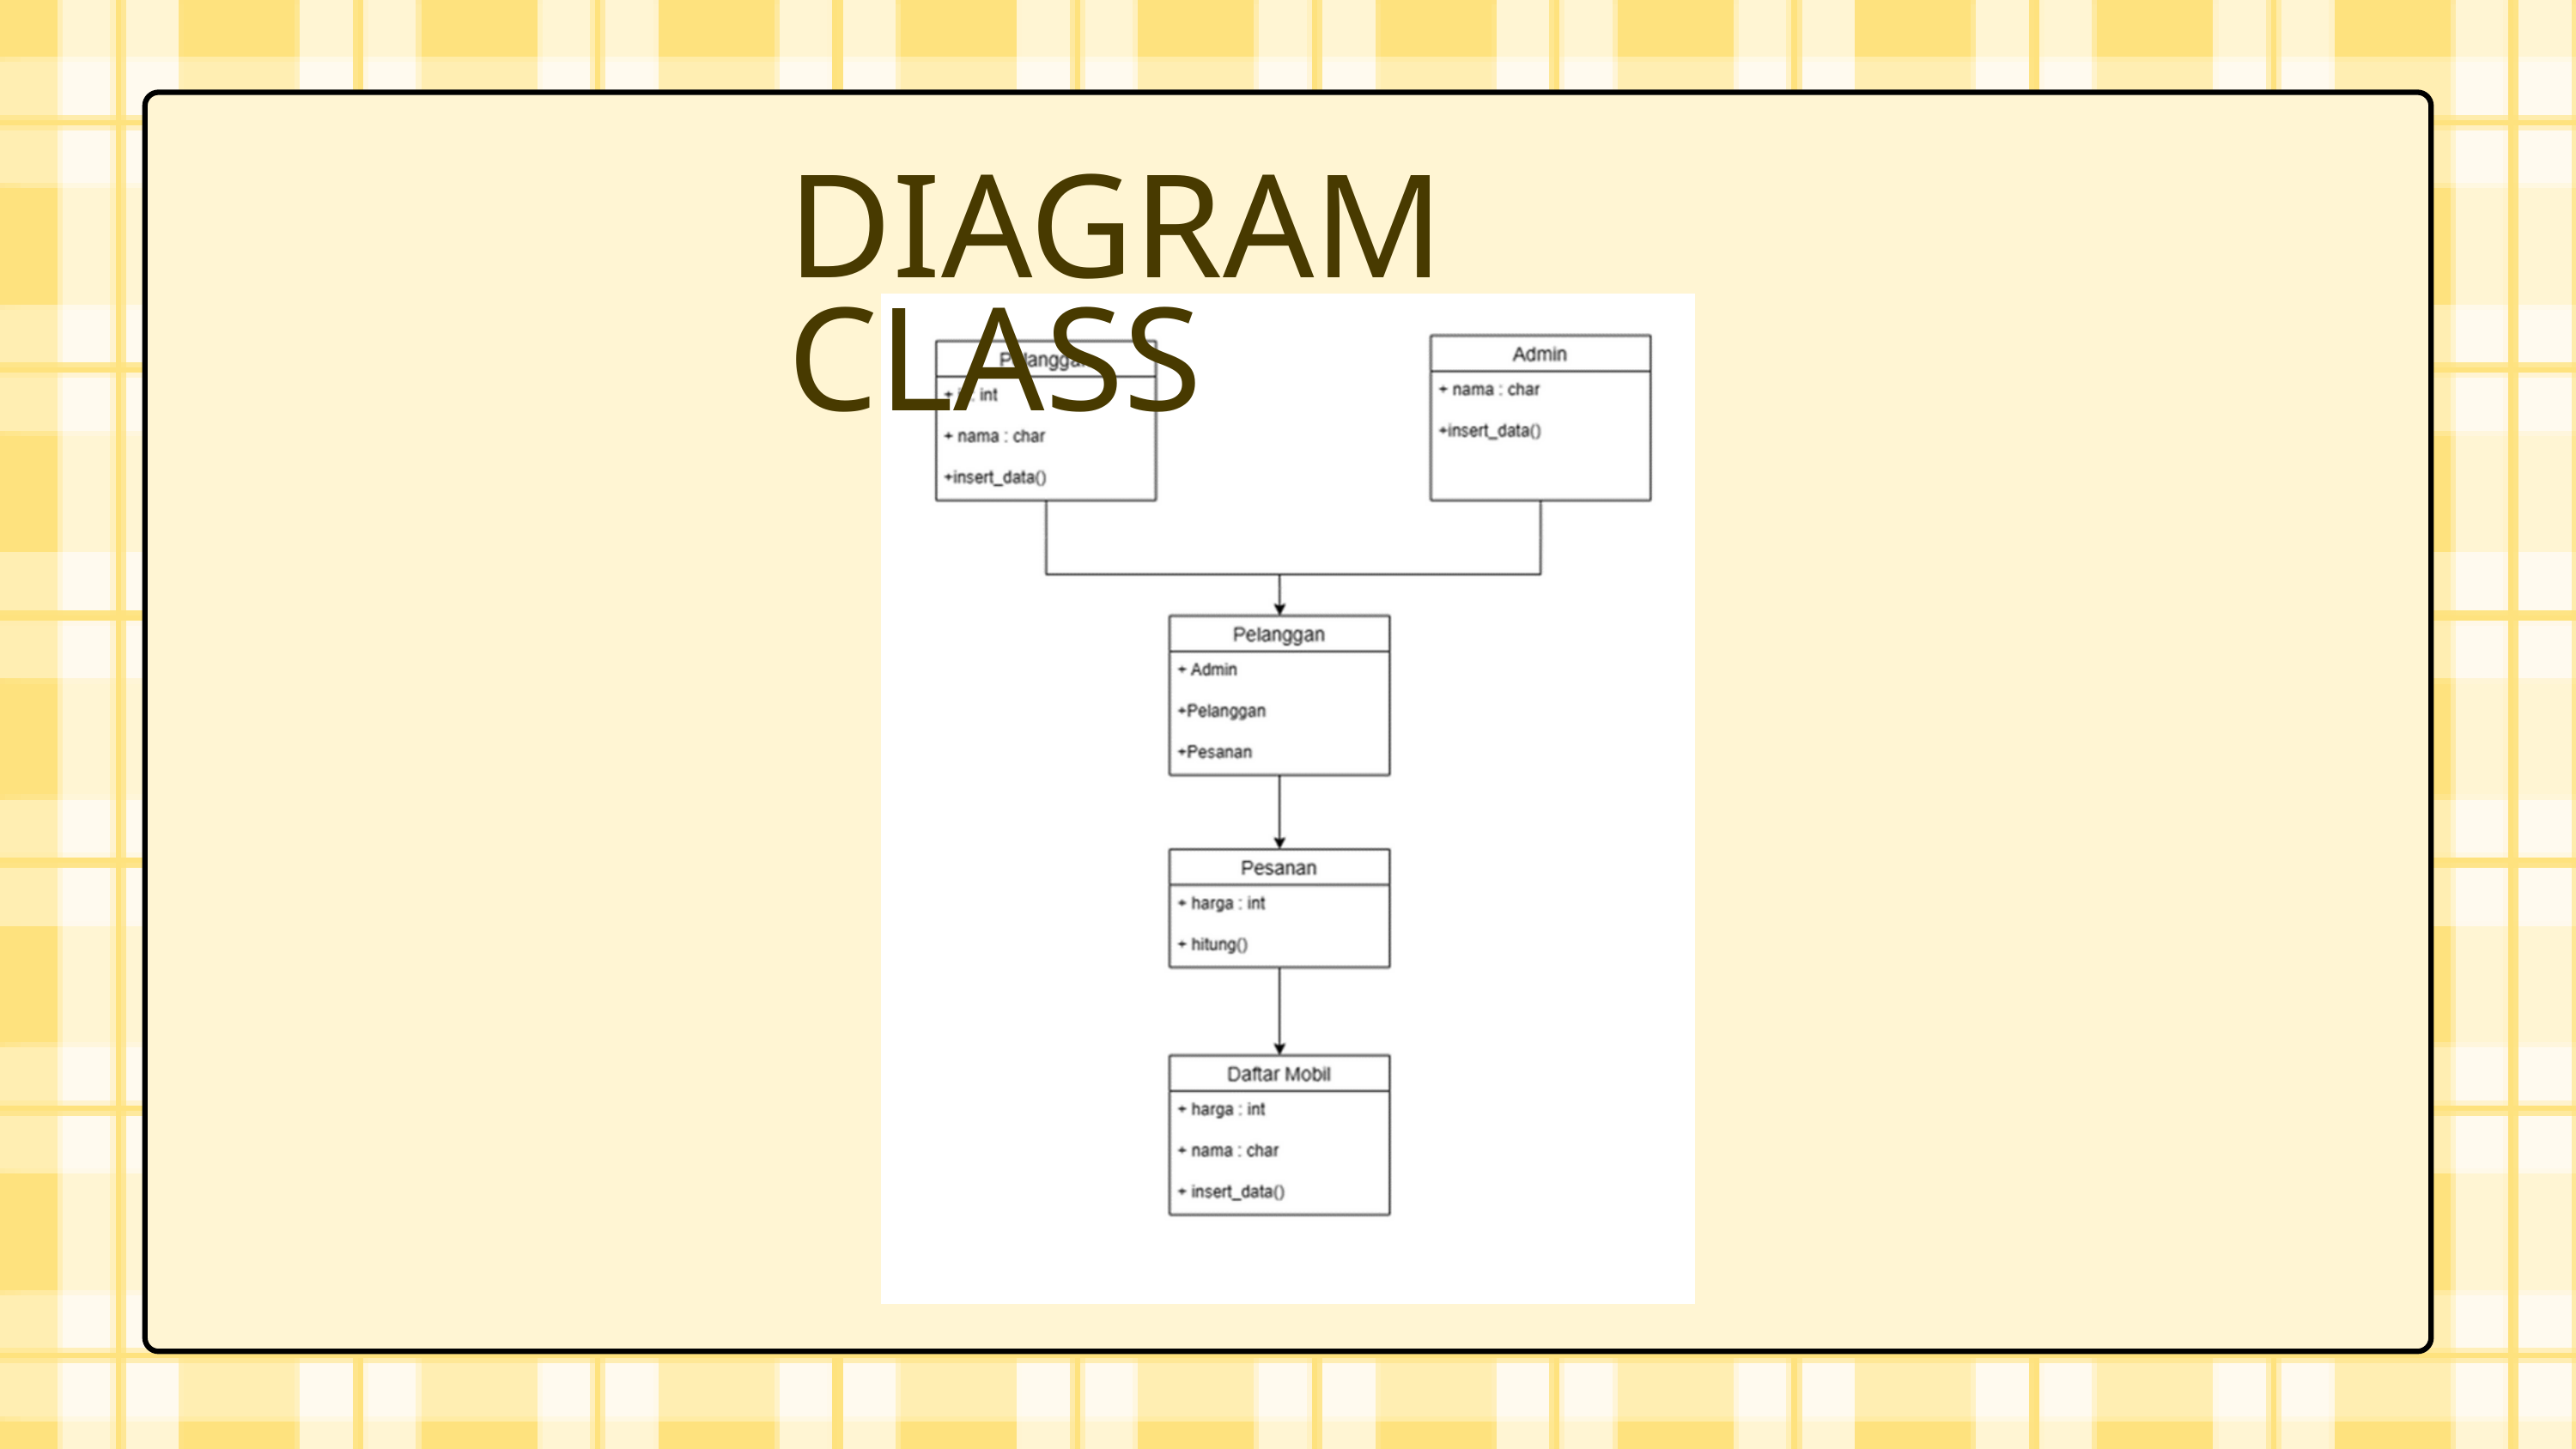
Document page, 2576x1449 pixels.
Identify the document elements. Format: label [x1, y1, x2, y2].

text_box [144, 92, 2432, 1352]
text_box [0, 0, 2576, 1449]
